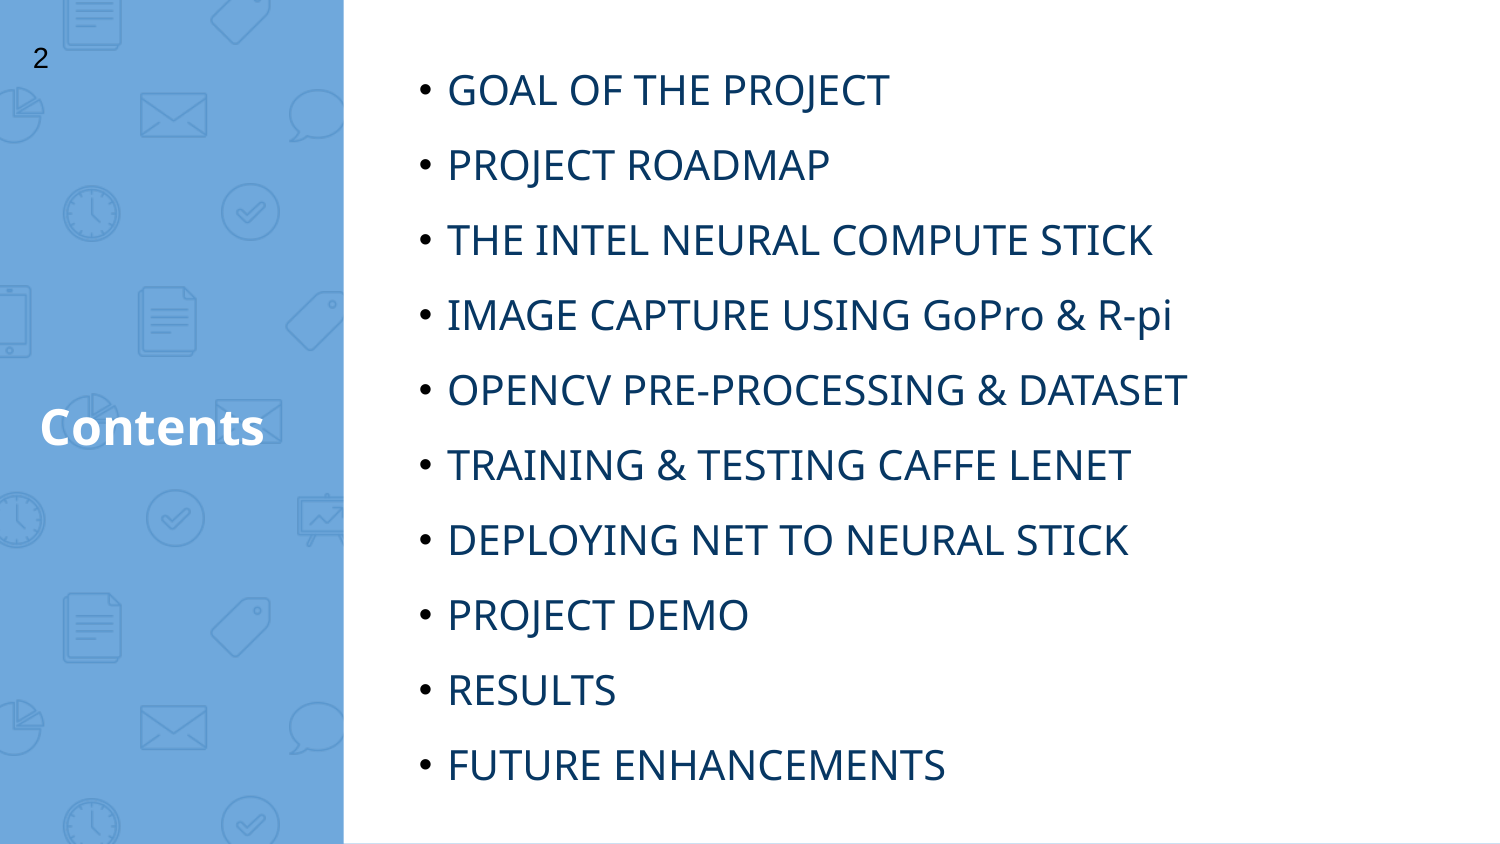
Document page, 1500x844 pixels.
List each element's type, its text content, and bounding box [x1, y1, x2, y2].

title Contents [24, 380, 308, 466]
list GOAL OF THE PROJECT PROJECT ROADMAP THE INTEL NEURAL COMPUTE STICK IMAGE CAPTURE USING GoPro & R-pi OPENCV PRE-PROCESSING & DATASET TRAINING & TESTING CAFFE LENET DEPLOYING NET TO NEURAL STICK PROJECT DEMO RESULTS FUTURE ENHANCEMENTS [403, 23, 1385, 823]
slide_number 2 [17, 23, 315, 230]
